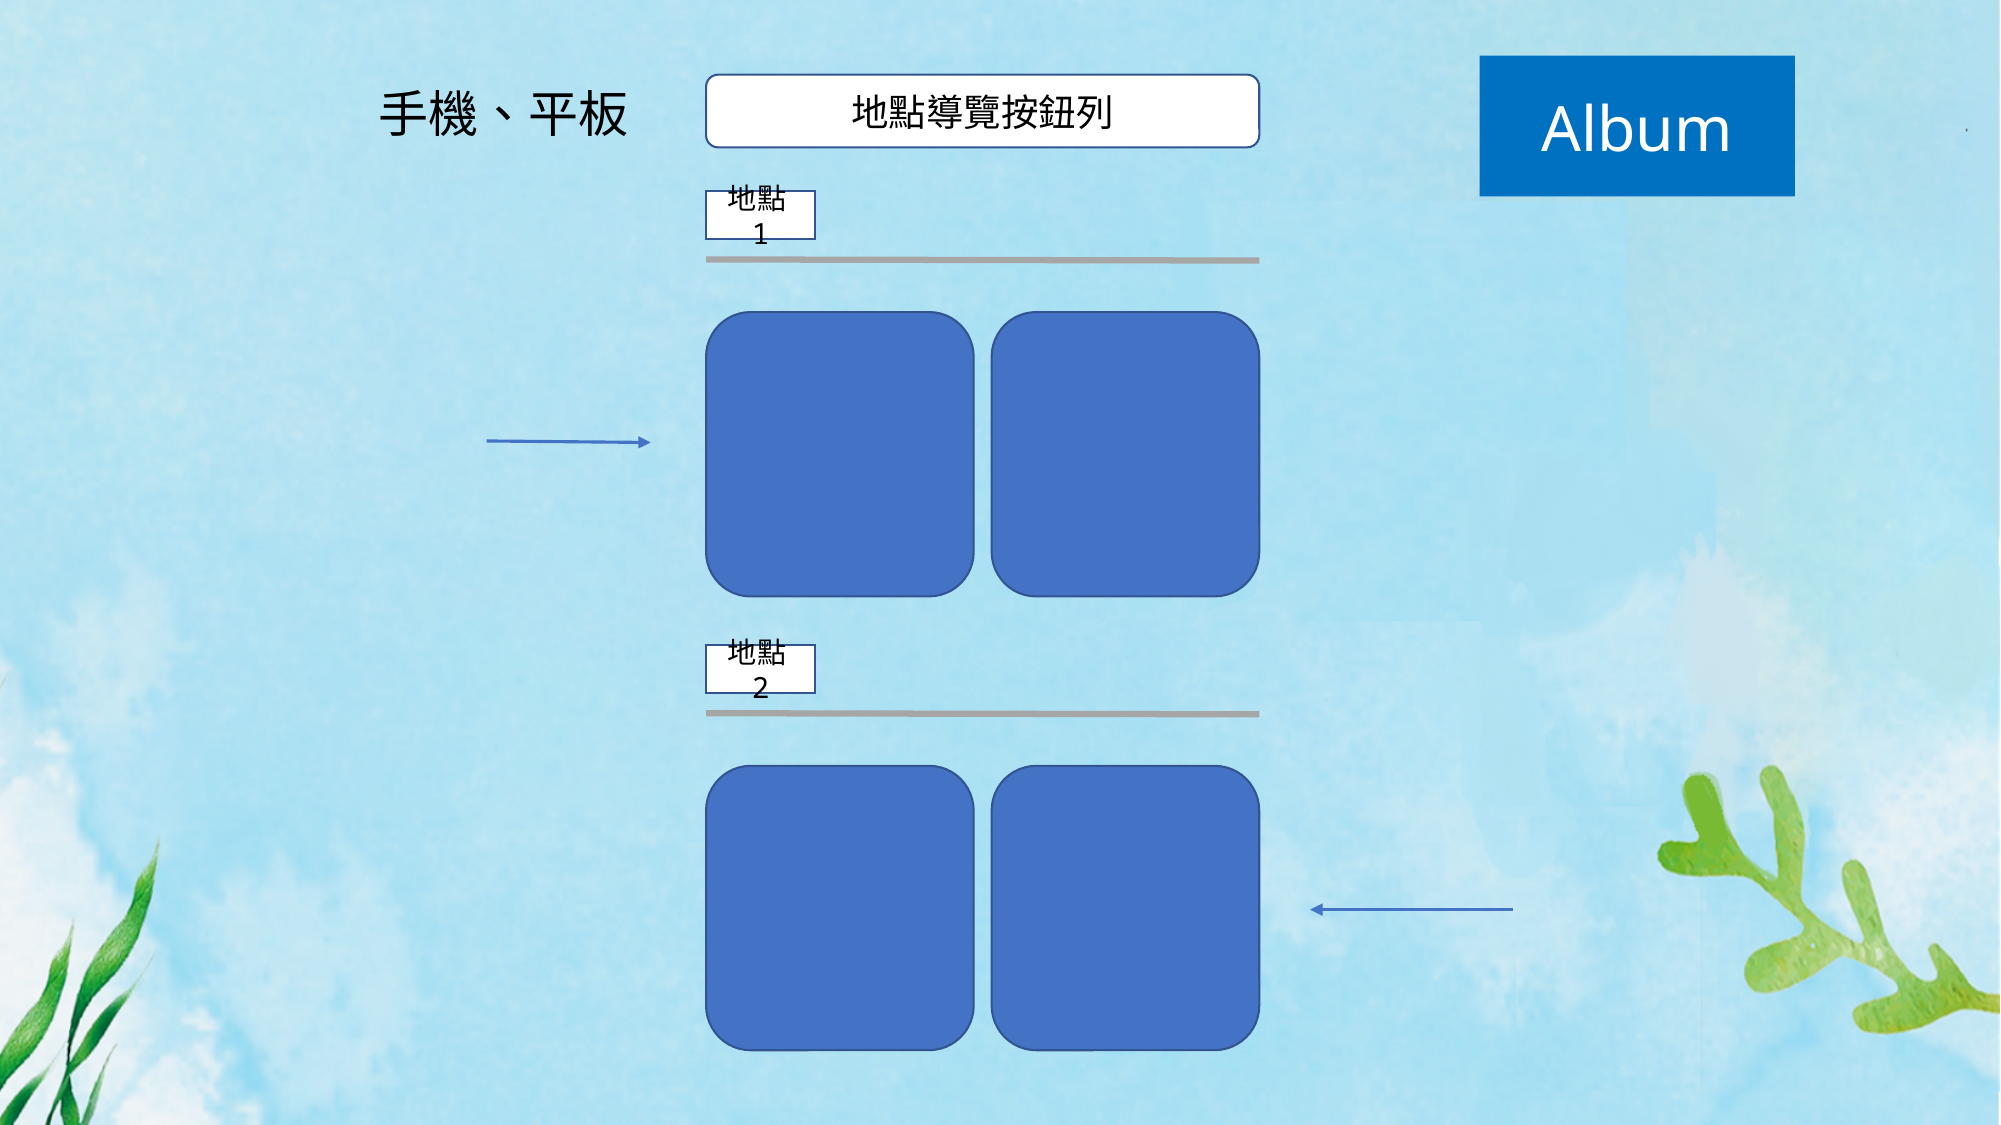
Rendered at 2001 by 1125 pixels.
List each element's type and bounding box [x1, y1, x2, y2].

picture [0, 0, 2000, 1125]
text_box [486, 74, 1514, 1051]
